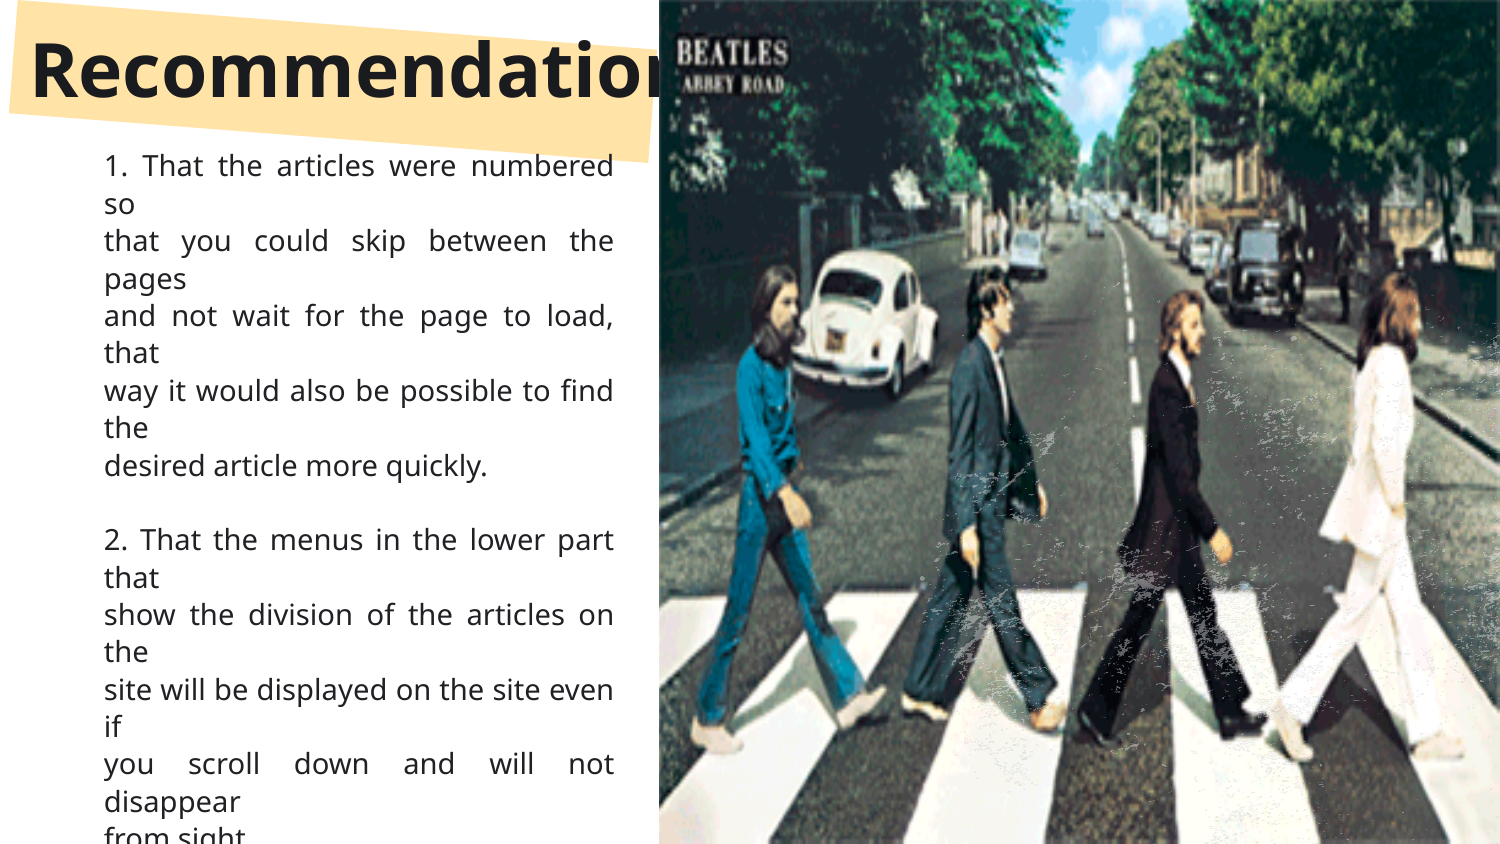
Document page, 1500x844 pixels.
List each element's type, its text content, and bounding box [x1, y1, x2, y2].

text_box 1. That the articles were numbered so that you could skip between the pages and not wait for the page to load, that way it would also be possible to find the desired article more quickly. 2. That the menus in the lower part that show the division of the articles on the site will be displayed on the site even if you scroll down and will not disappear from sight. 3. Improving the loading time of the home page. 4. Inclusion of videos and photos in a proper manner in all articles. [14, 137, 630, 844]
title Recommendations [14, 7, 654, 204]
picture [659, 0, 1500, 844]
text_box [17, 0, 108, 7]
text_box [8, 47, 14, 114]
